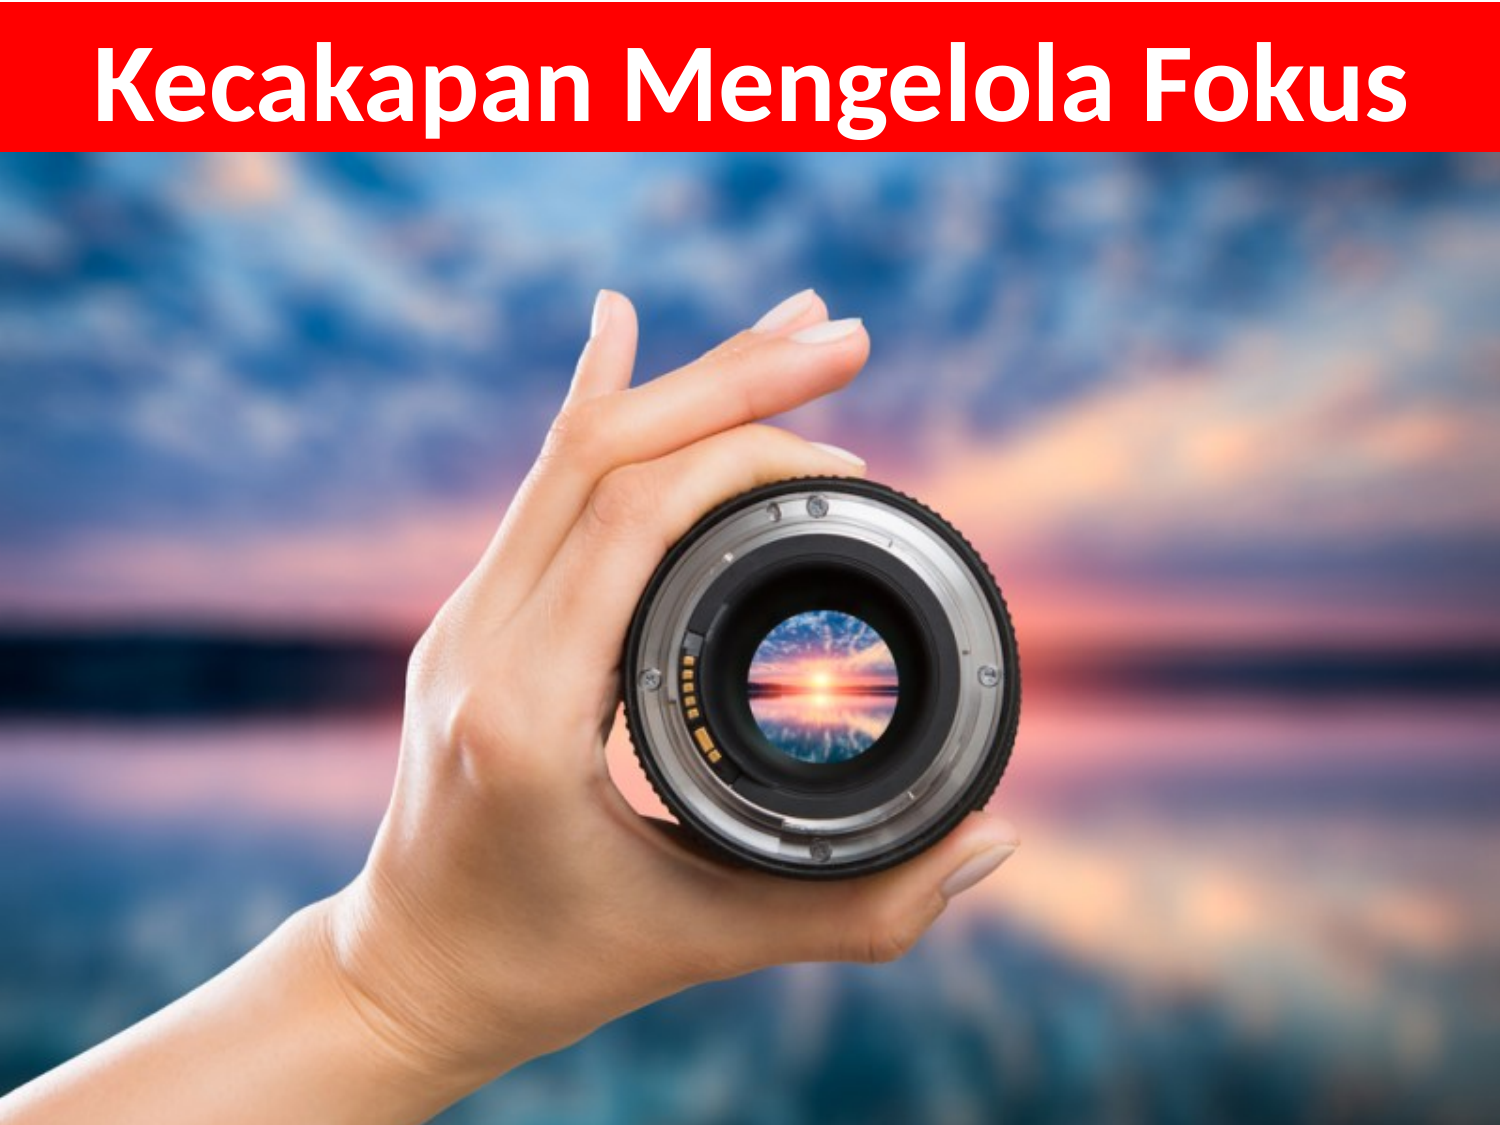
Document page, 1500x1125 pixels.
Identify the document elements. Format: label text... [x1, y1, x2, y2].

text_box Kecakapan Mengelola Fokus [0, 2, 1500, 136]
picture [0, 136, 1500, 1125]
